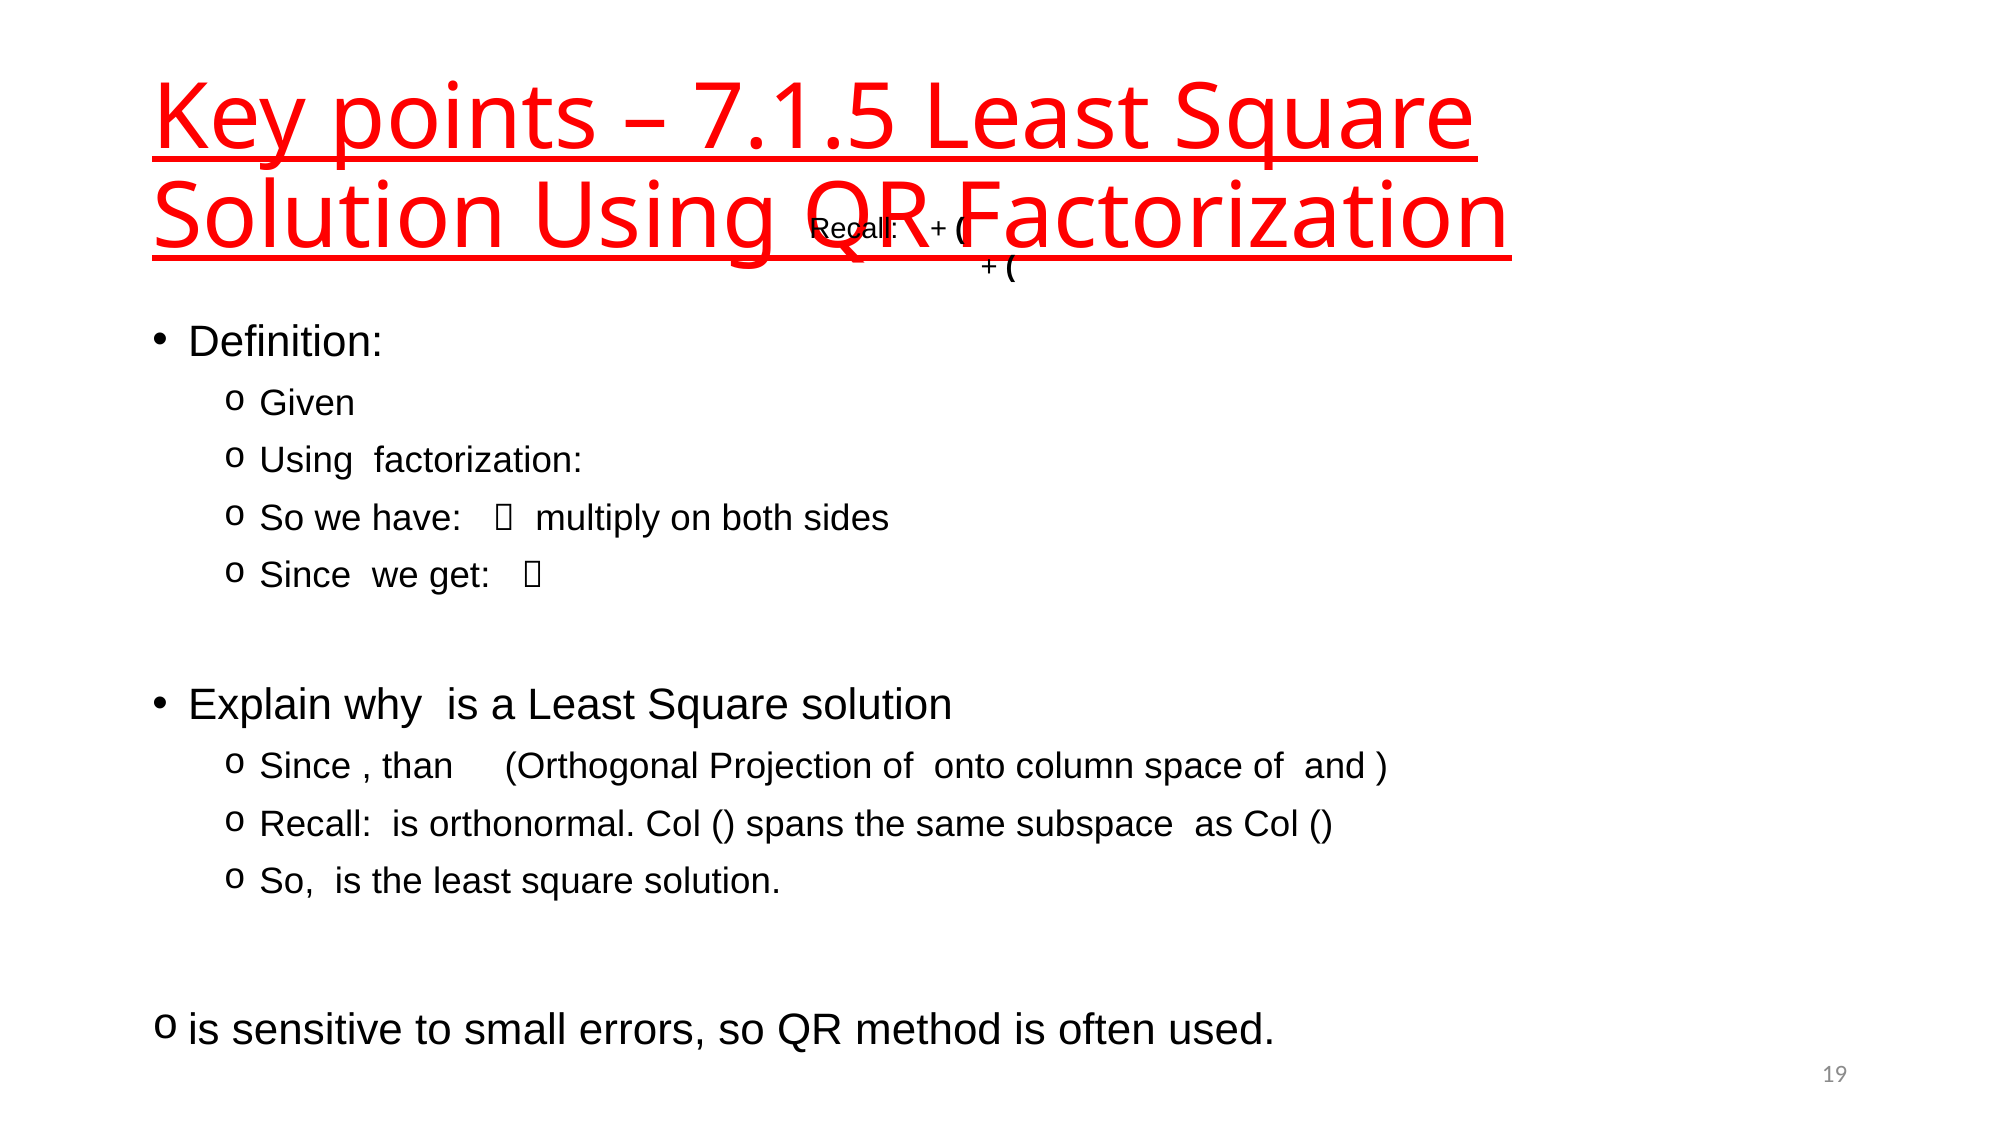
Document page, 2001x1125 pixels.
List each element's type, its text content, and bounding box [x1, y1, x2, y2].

slide_number 19 [1412, 1042, 1863, 1103]
title Key points – 7.1.5 Least Square Solution Using QR Factorization [137, 59, 1863, 278]
